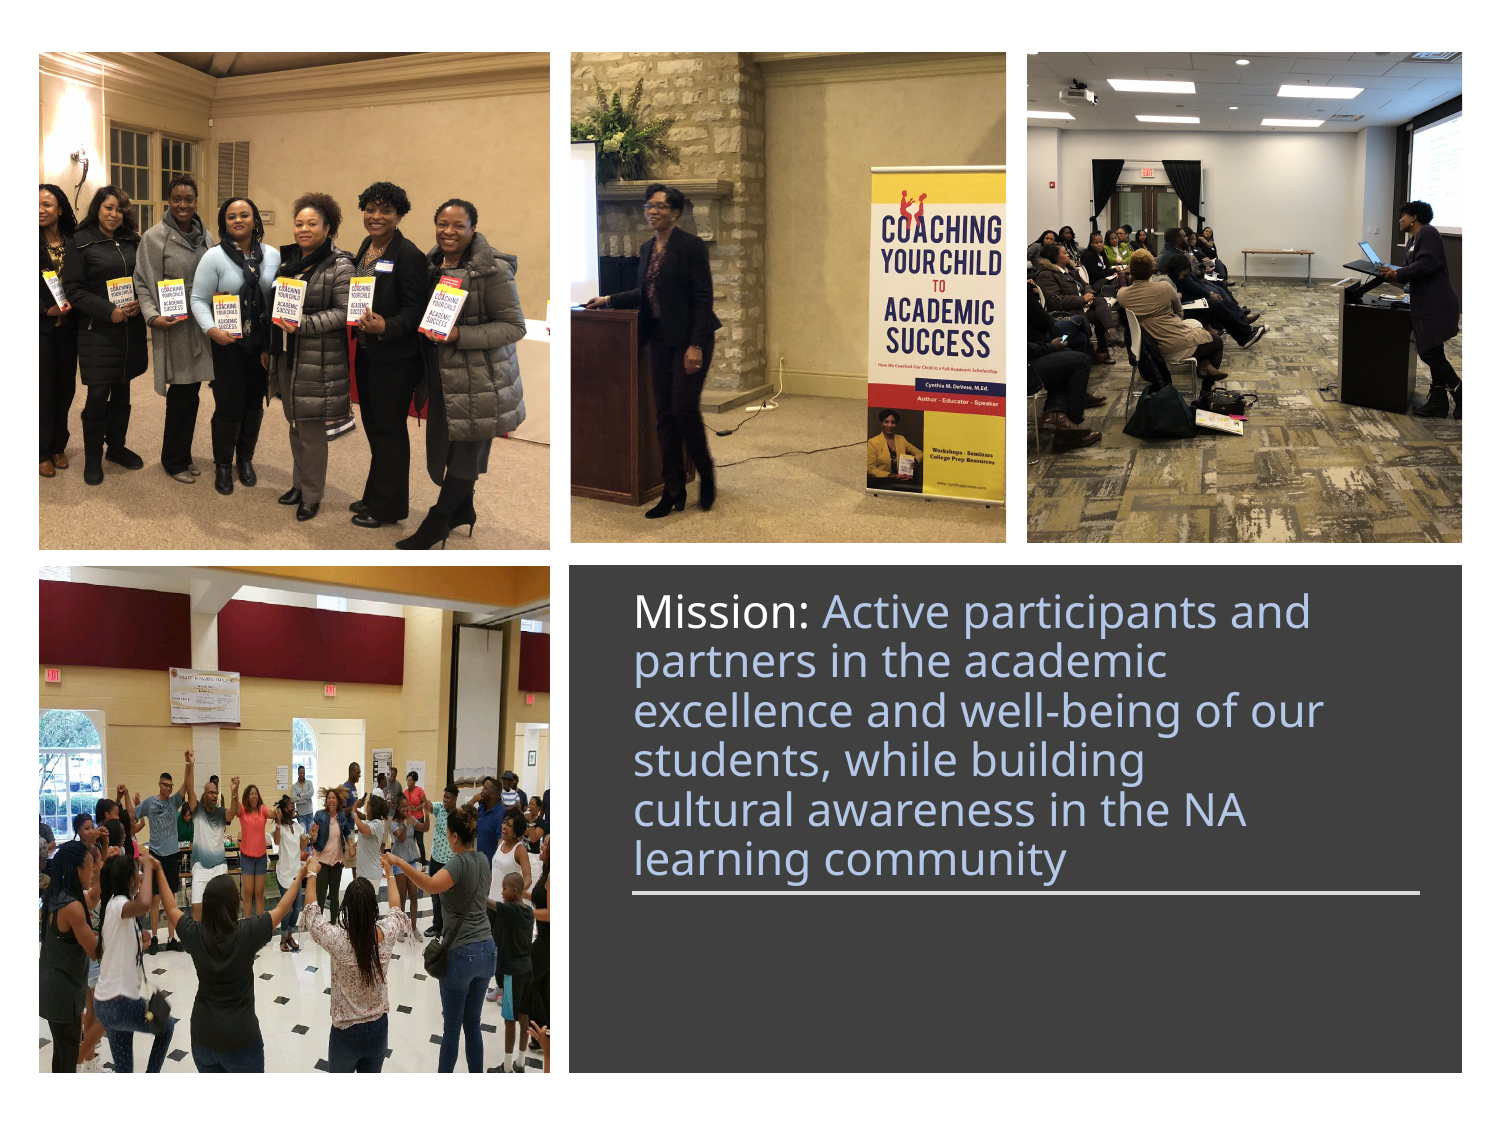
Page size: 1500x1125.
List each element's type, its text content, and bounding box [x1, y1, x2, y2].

text_box [578, 575, 1453, 1064]
picture [570, 52, 1007, 543]
picture [39, 566, 550, 1073]
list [39, 52, 550, 550]
picture [1027, 52, 1463, 543]
title Mission: Active participants and partners in the academic excellence and well-being of our students, while building cultural awareness in the NA learning community [617, 644, 1414, 893]
